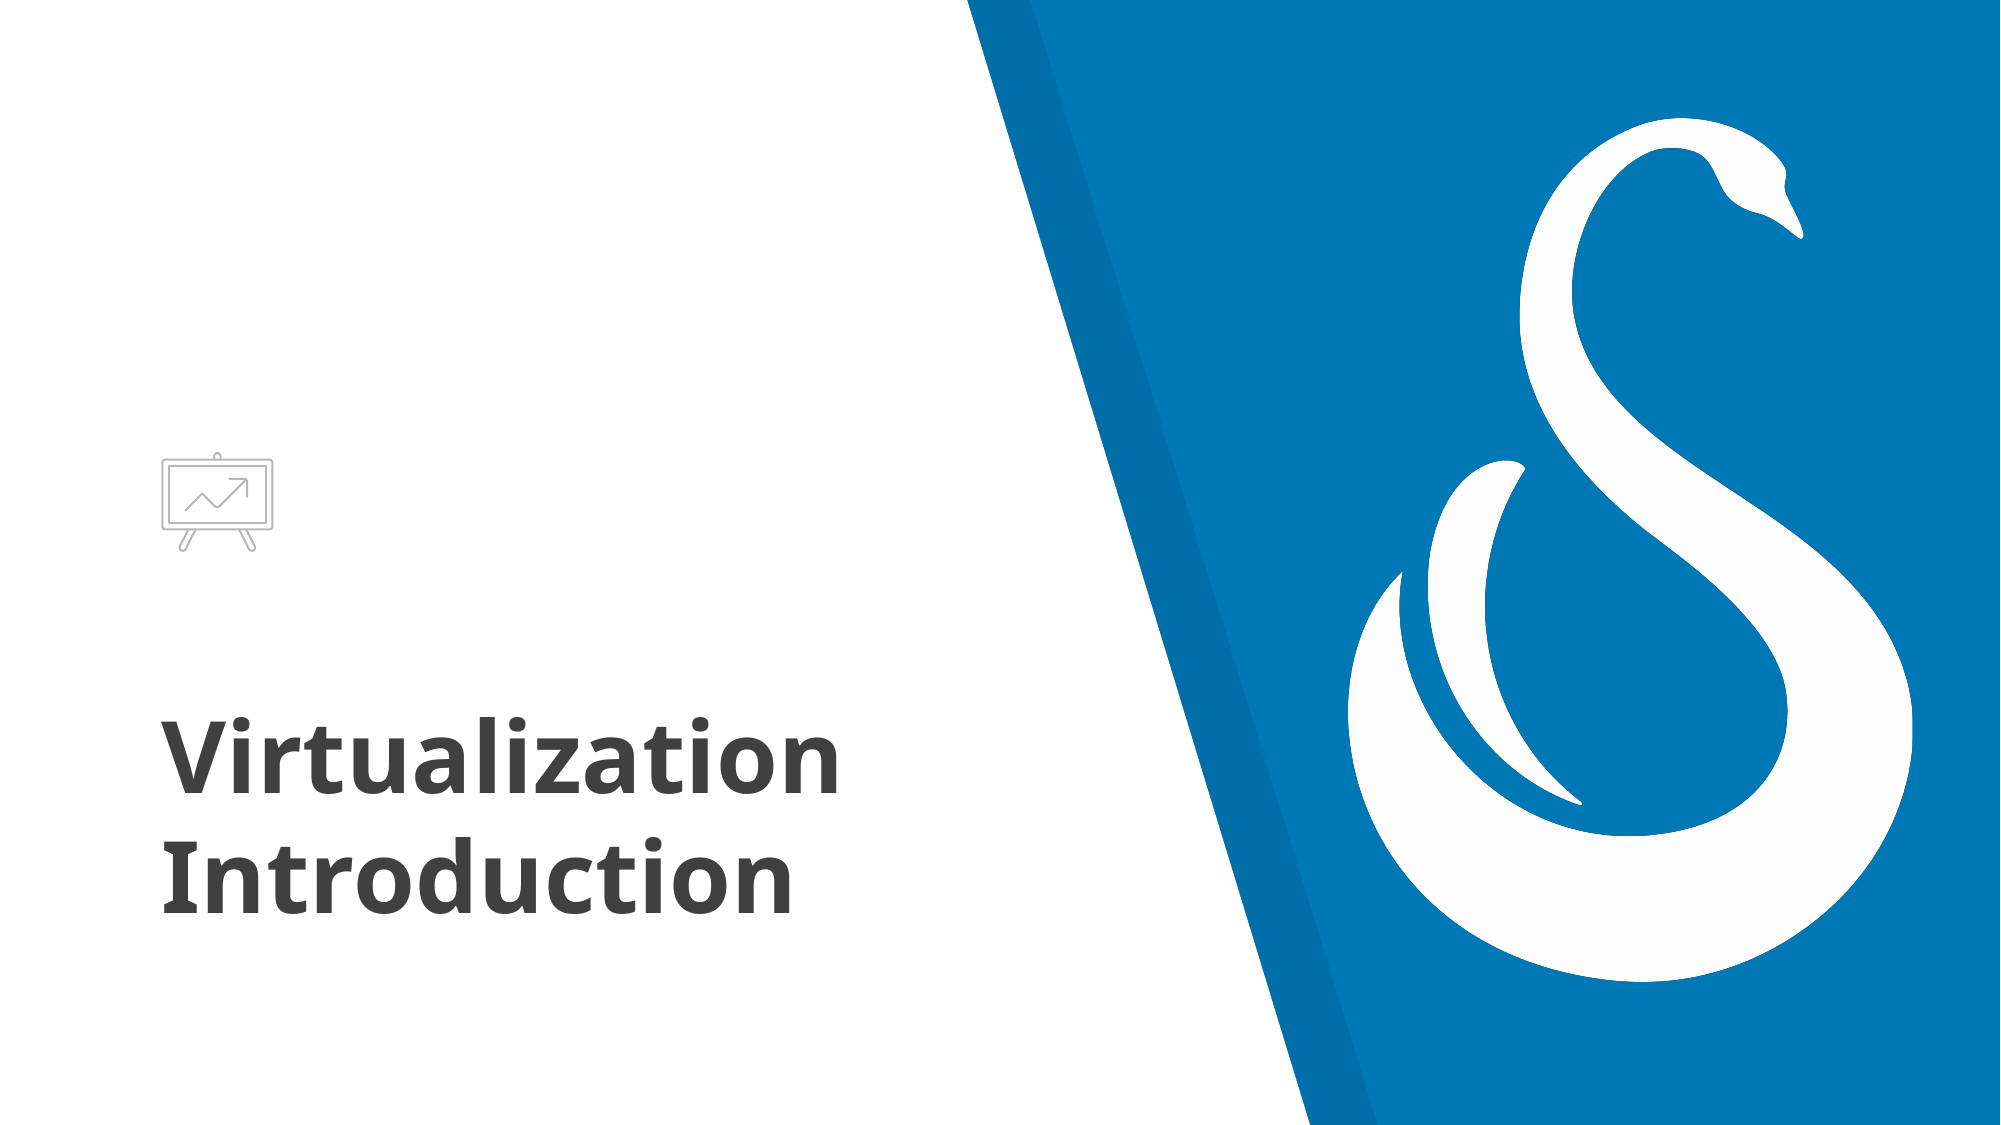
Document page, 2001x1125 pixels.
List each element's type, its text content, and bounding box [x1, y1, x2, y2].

picture [1349, 119, 1912, 981]
picture [1428, 461, 1581, 804]
title Virtualization Introduction [141, 694, 1067, 954]
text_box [162, 452, 273, 552]
